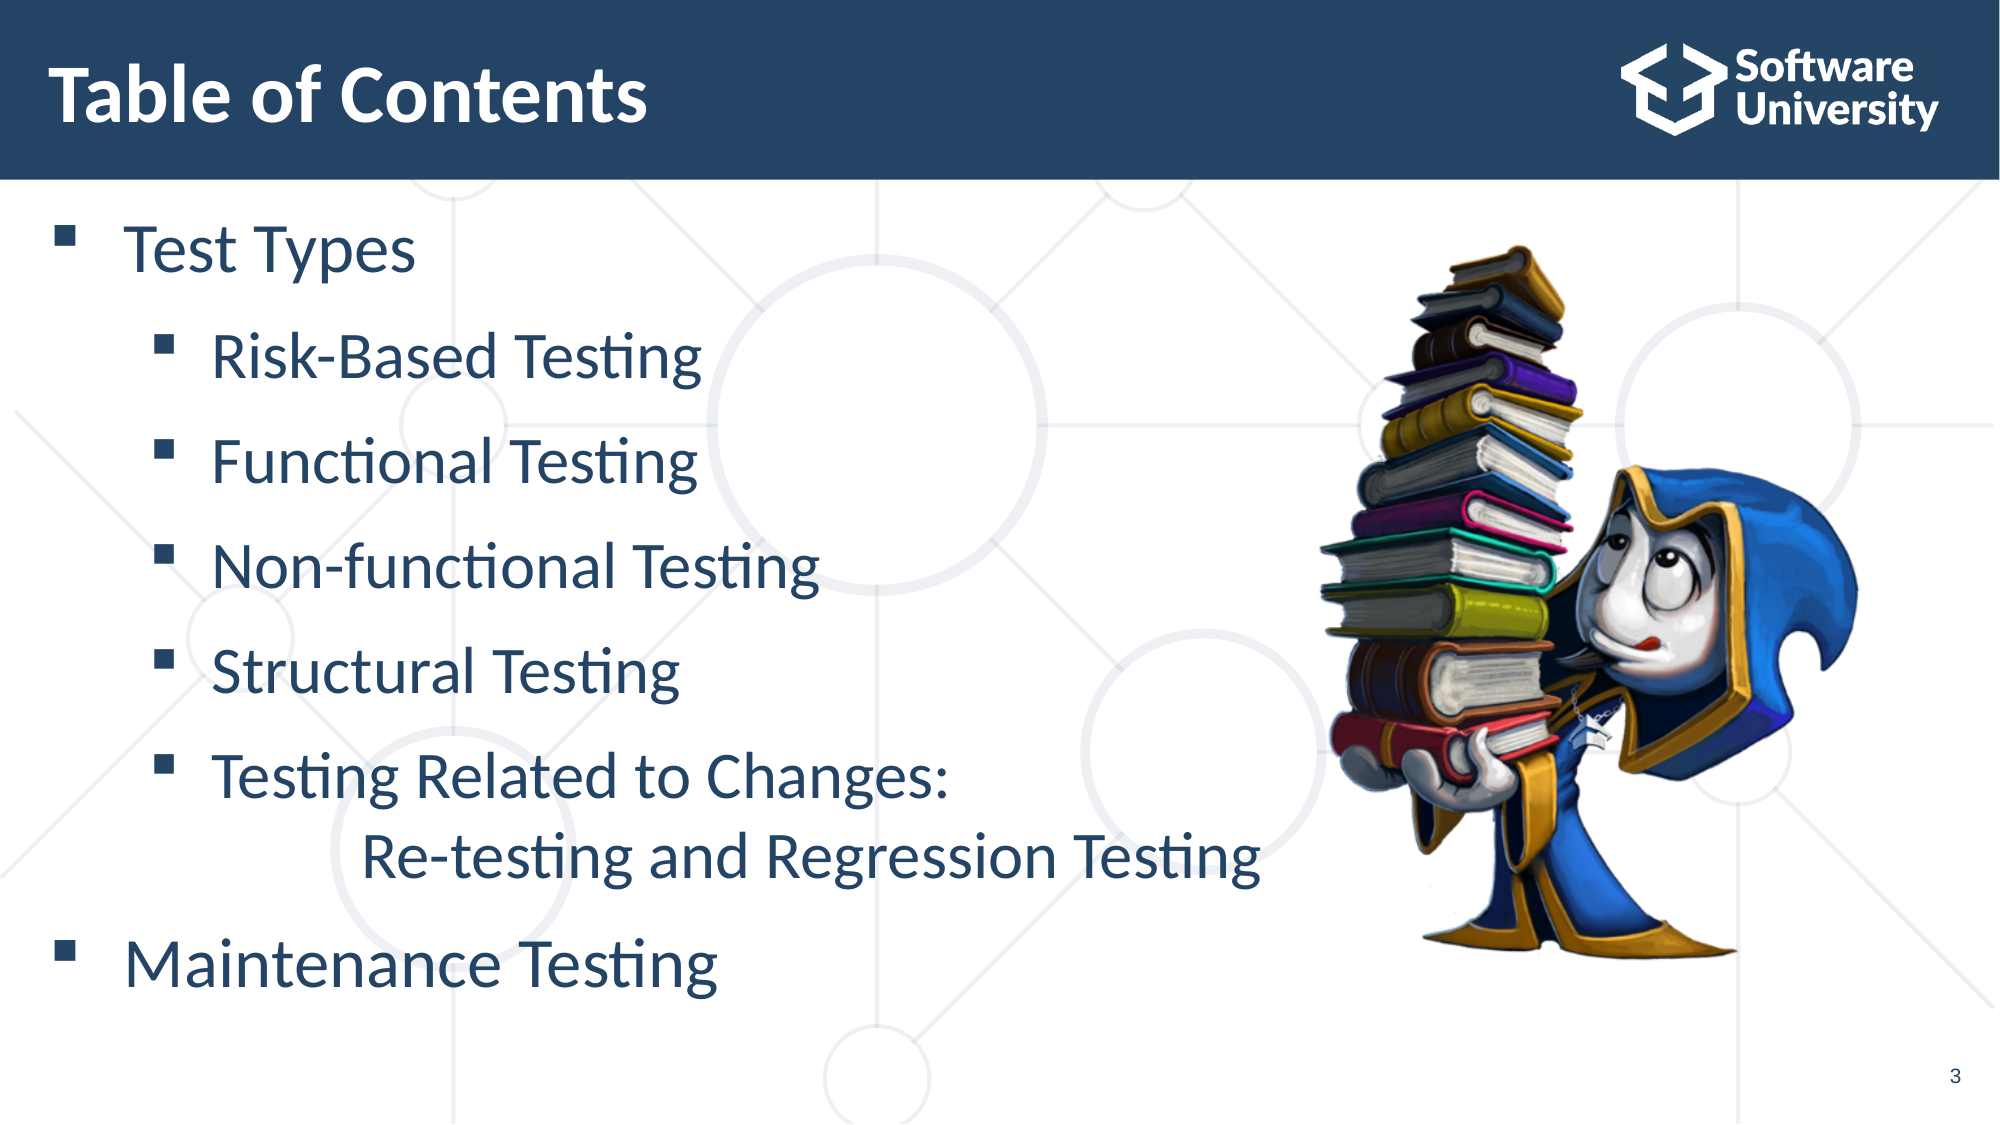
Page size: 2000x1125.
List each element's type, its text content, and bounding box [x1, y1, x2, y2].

list Test Types Risk-Based Testing Functional Testing Non-functional Testing Structural Testing Testing Related to Changes: Re-testing and Regression Testing Maintenance Testing [31, 196, 1970, 1050]
title Table of Contents [31, 16, 1591, 162]
slide_number 3 [1896, 1049, 1968, 1101]
picture [1621, 43, 1939, 136]
picture [1311, 237, 1875, 963]
